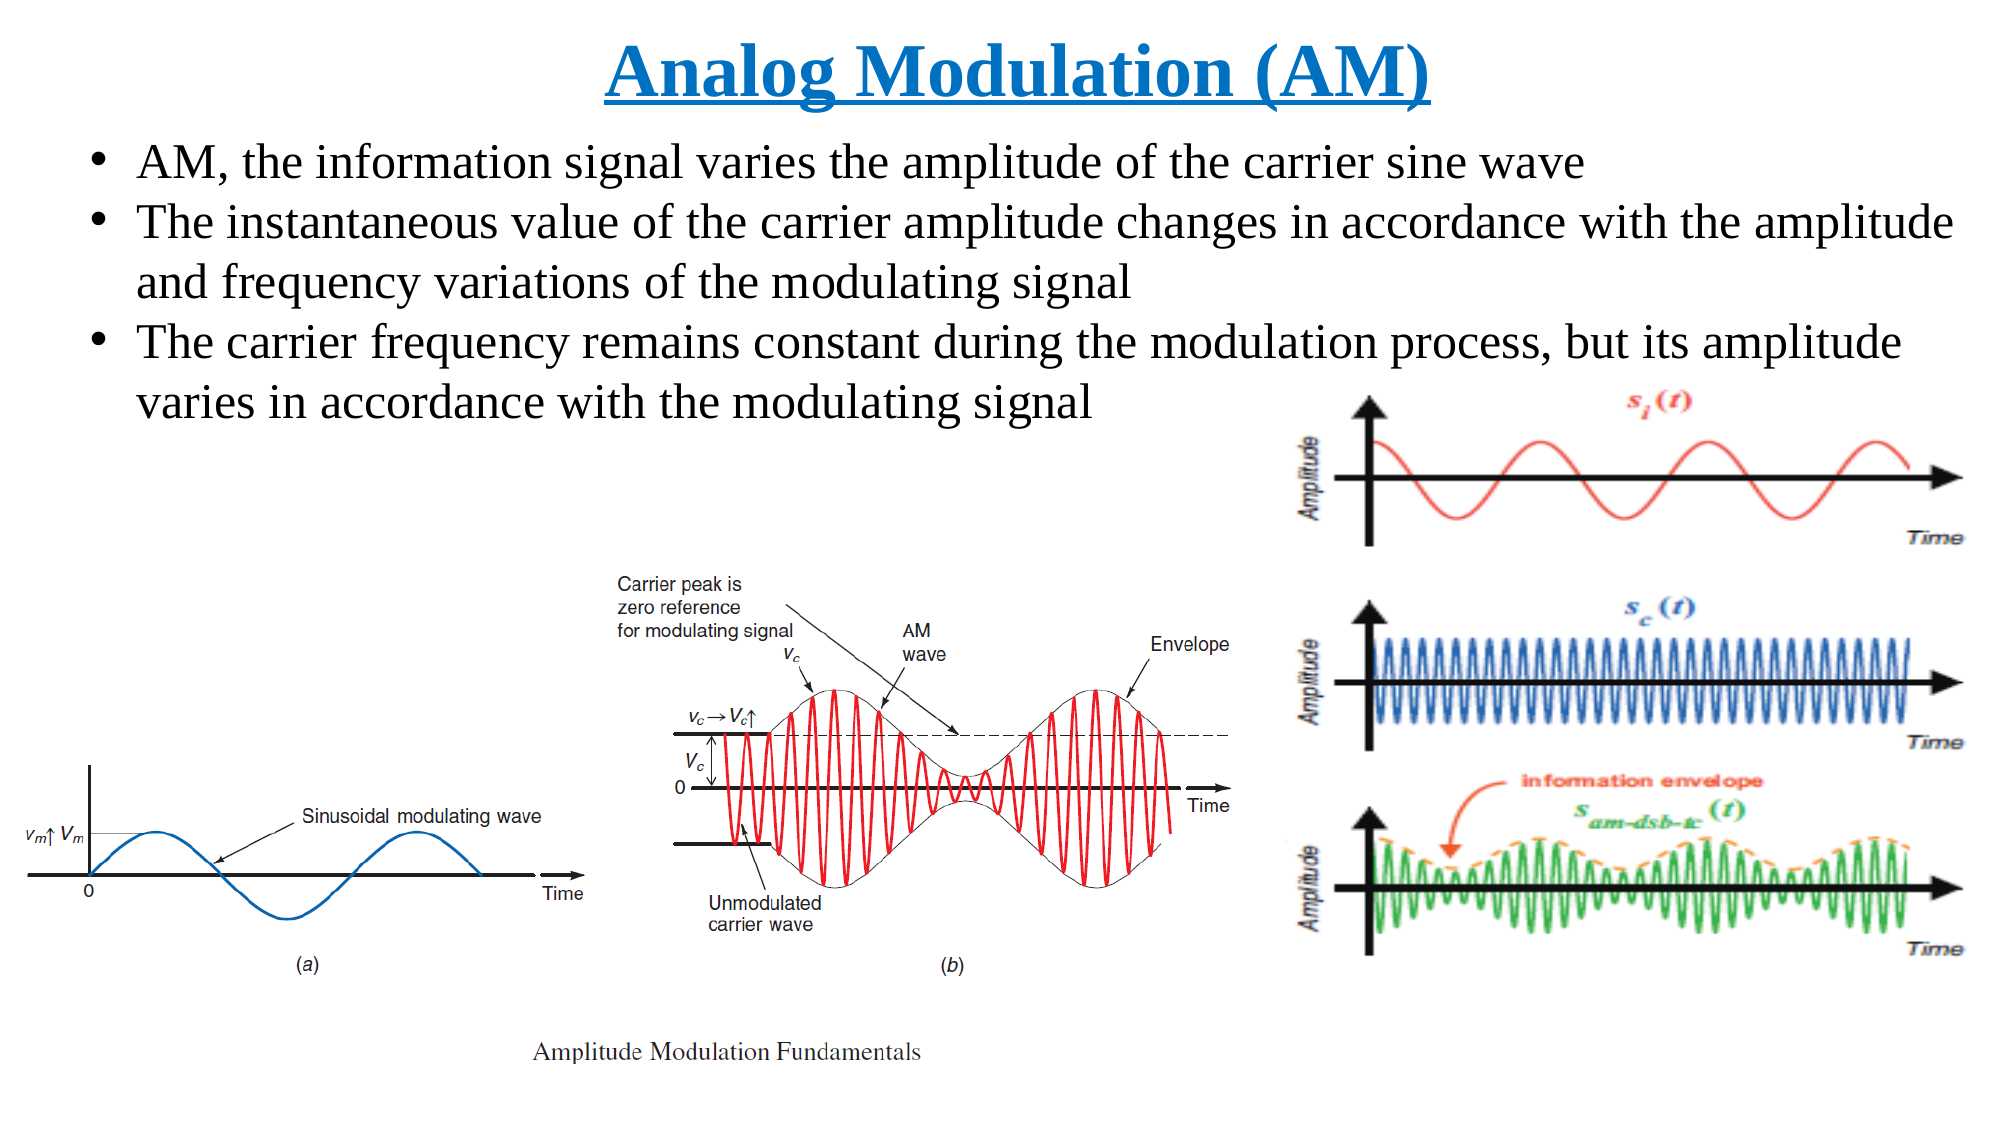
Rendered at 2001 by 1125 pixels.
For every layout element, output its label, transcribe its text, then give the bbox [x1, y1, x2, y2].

text_box AM, the information signal varies the amplitude of the carrier sine wave The instantaneous value of the carrier amplitude changes in accordance with the amplitude and frequency variations of the modulating signal The carrier frequency remains constant during the modulation process, but its amplitude varies in accordance with the modulating signal [75, 120, 1974, 496]
picture [1285, 382, 2000, 976]
text_box Analog Modulation (AM) [393, 23, 1643, 120]
picture [0, 575, 1268, 1064]
text_box [74, 196, 1285, 754]
